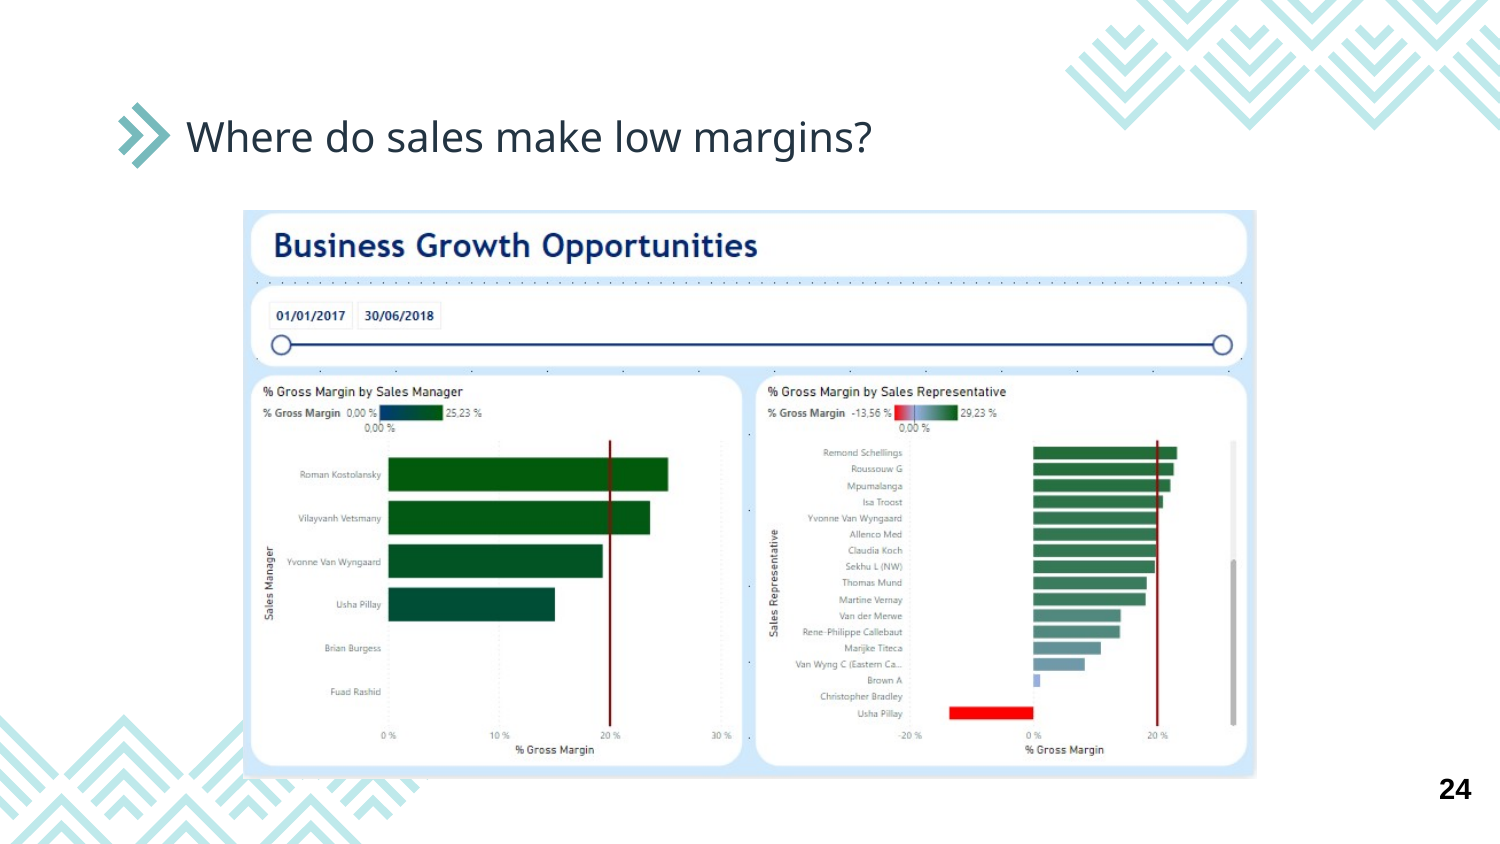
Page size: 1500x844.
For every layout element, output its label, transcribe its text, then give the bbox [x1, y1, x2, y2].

picture [243, 210, 1257, 779]
title Where do sales make low margins? [171, 88, 1392, 183]
text_box 24 [1424, 762, 1500, 813]
